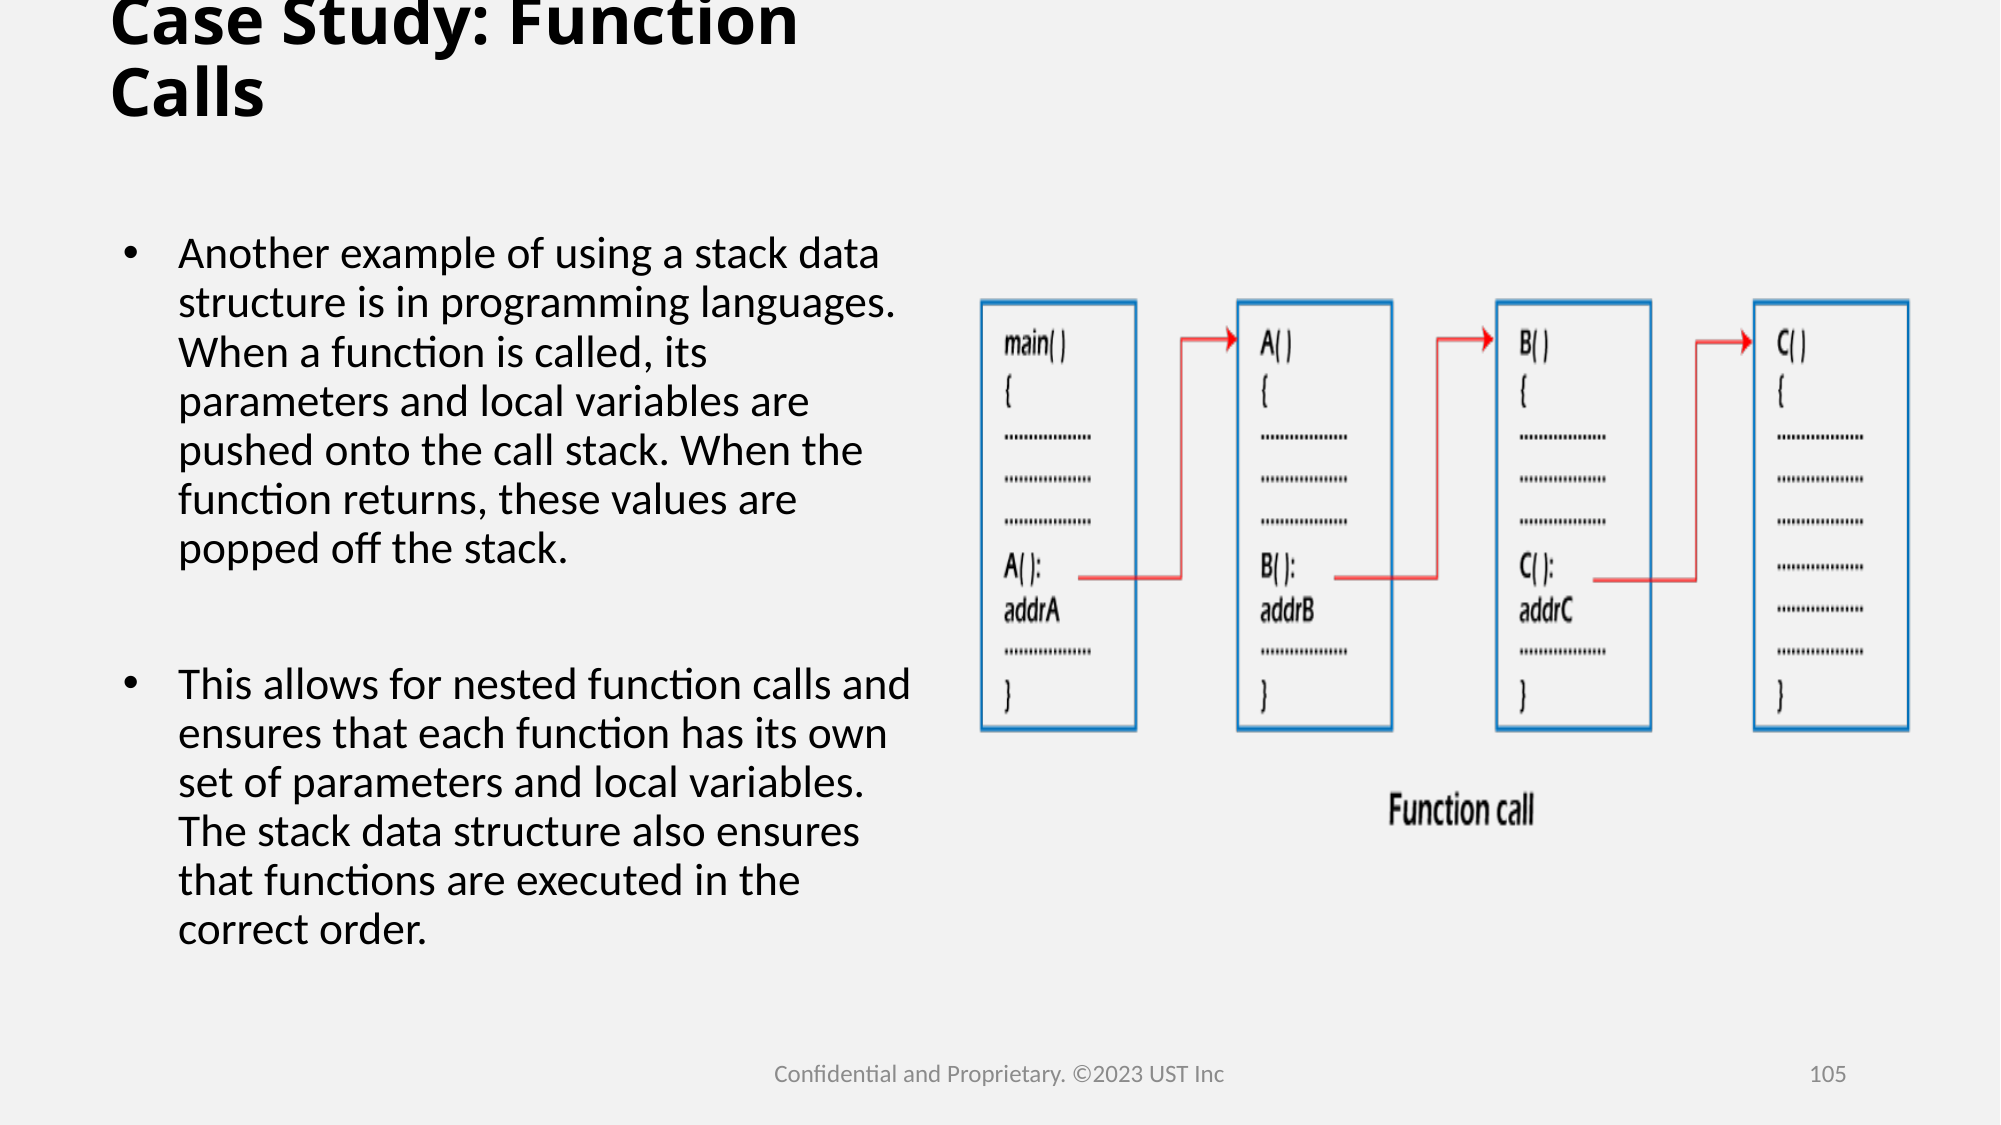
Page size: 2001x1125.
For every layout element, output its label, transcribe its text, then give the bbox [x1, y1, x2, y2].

list Another example of using a stack data structure is in programming languages. When a function is called, its parameters and local variables are pushed onto the call stack. When the function returns, these values are popped off the stack. This allows for nested function calls and ensures that each function has its own set of parameters and local variables. The stack data structure also ensures that functions are executed in the correct order. [107, 222, 943, 963]
footer Confidential and Proprietary. ©2023 UST Inc [662, 1042, 1338, 1103]
picture [953, 263, 1930, 862]
slide_number 105 [1412, 1042, 1863, 1103]
title Case Study: Function Calls [94, 27, 989, 219]
